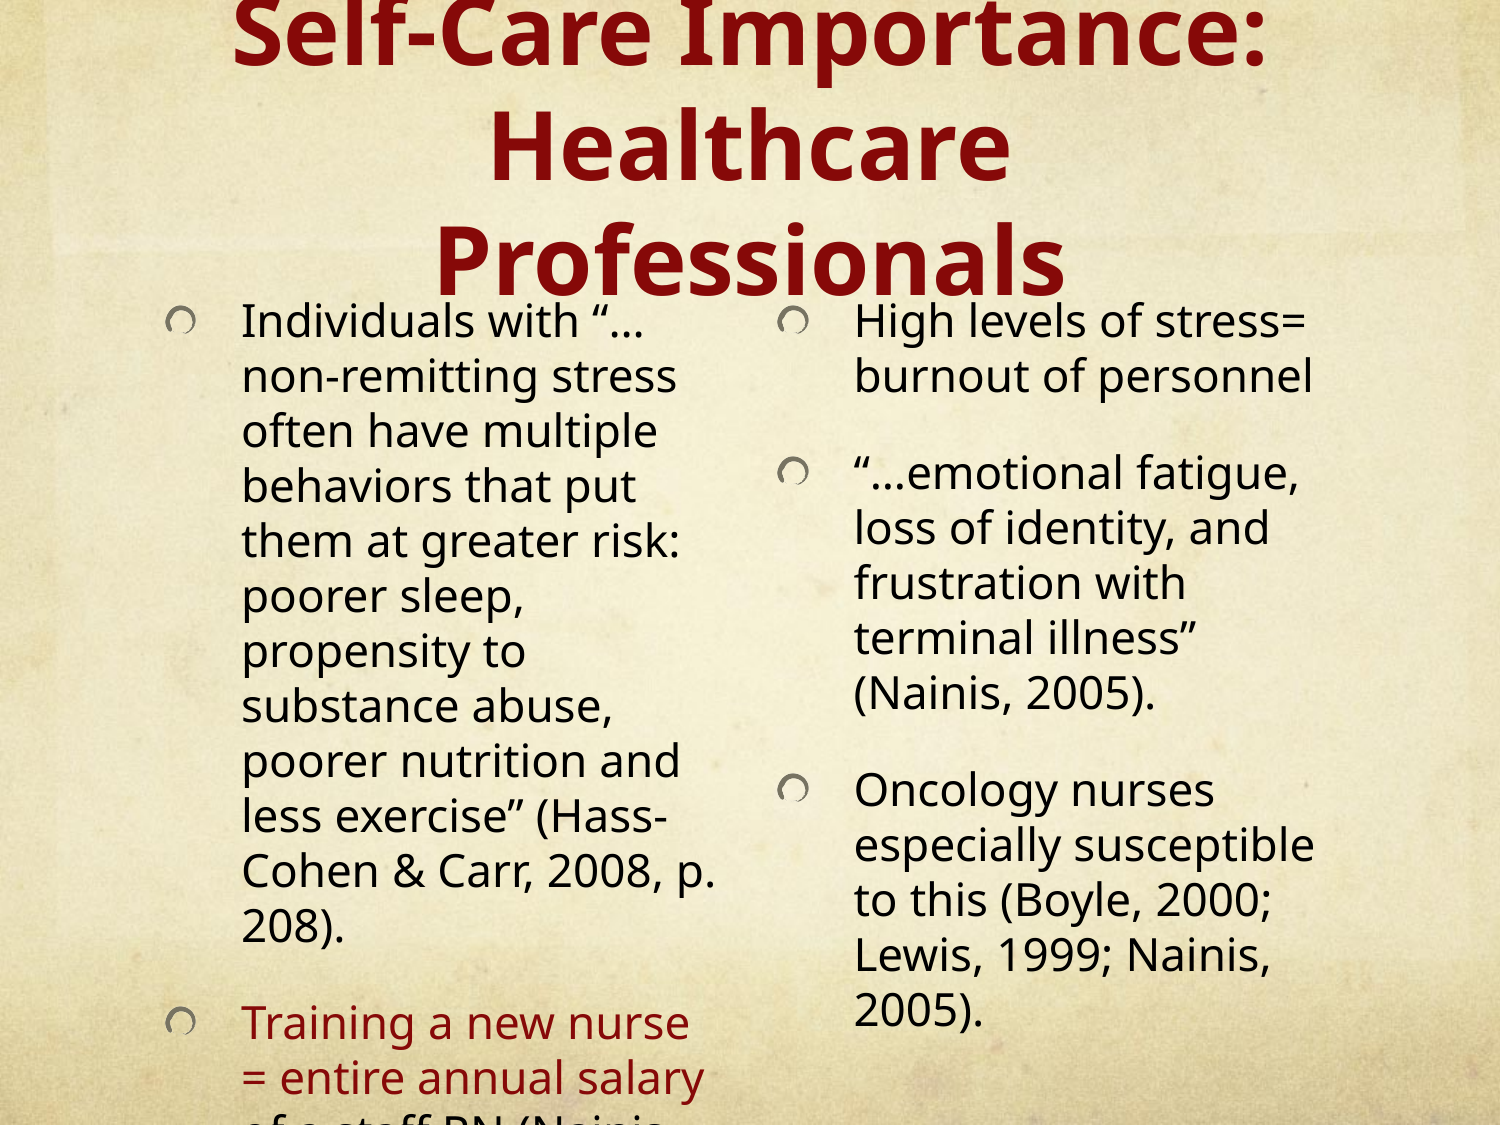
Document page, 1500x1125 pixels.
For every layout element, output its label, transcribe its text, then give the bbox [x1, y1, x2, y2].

picture [165, 1006, 197, 1036]
picture [0, 0, 1500, 1125]
list Individuals with “…non-remitting stress often have multiple behaviors that put them at greater risk: poorer sleep, propensity to substance abuse, poorer nutrition and less exercise” (Hass-Cohen & Carr, 2008, p. 208). Training a new nurse = entire annual salary of a staff RN (Nainis, 2005). [150, 284, 735, 1053]
picture [777, 773, 810, 803]
picture [165, 305, 197, 335]
list High levels of stress= burnout of personnel “…emotional fatigue, loss of identity, and frustration with terminal illness” (Nainis, 2005). Oncology nurses especially susceptible to this (Boyle, 2000; Lewis, 1999; Nainis, 2005). [762, 284, 1348, 1053]
title Self-Care Importance: Healthcare Professionals [150, 0, 1350, 285]
picture [777, 456, 810, 486]
picture [777, 305, 810, 335]
